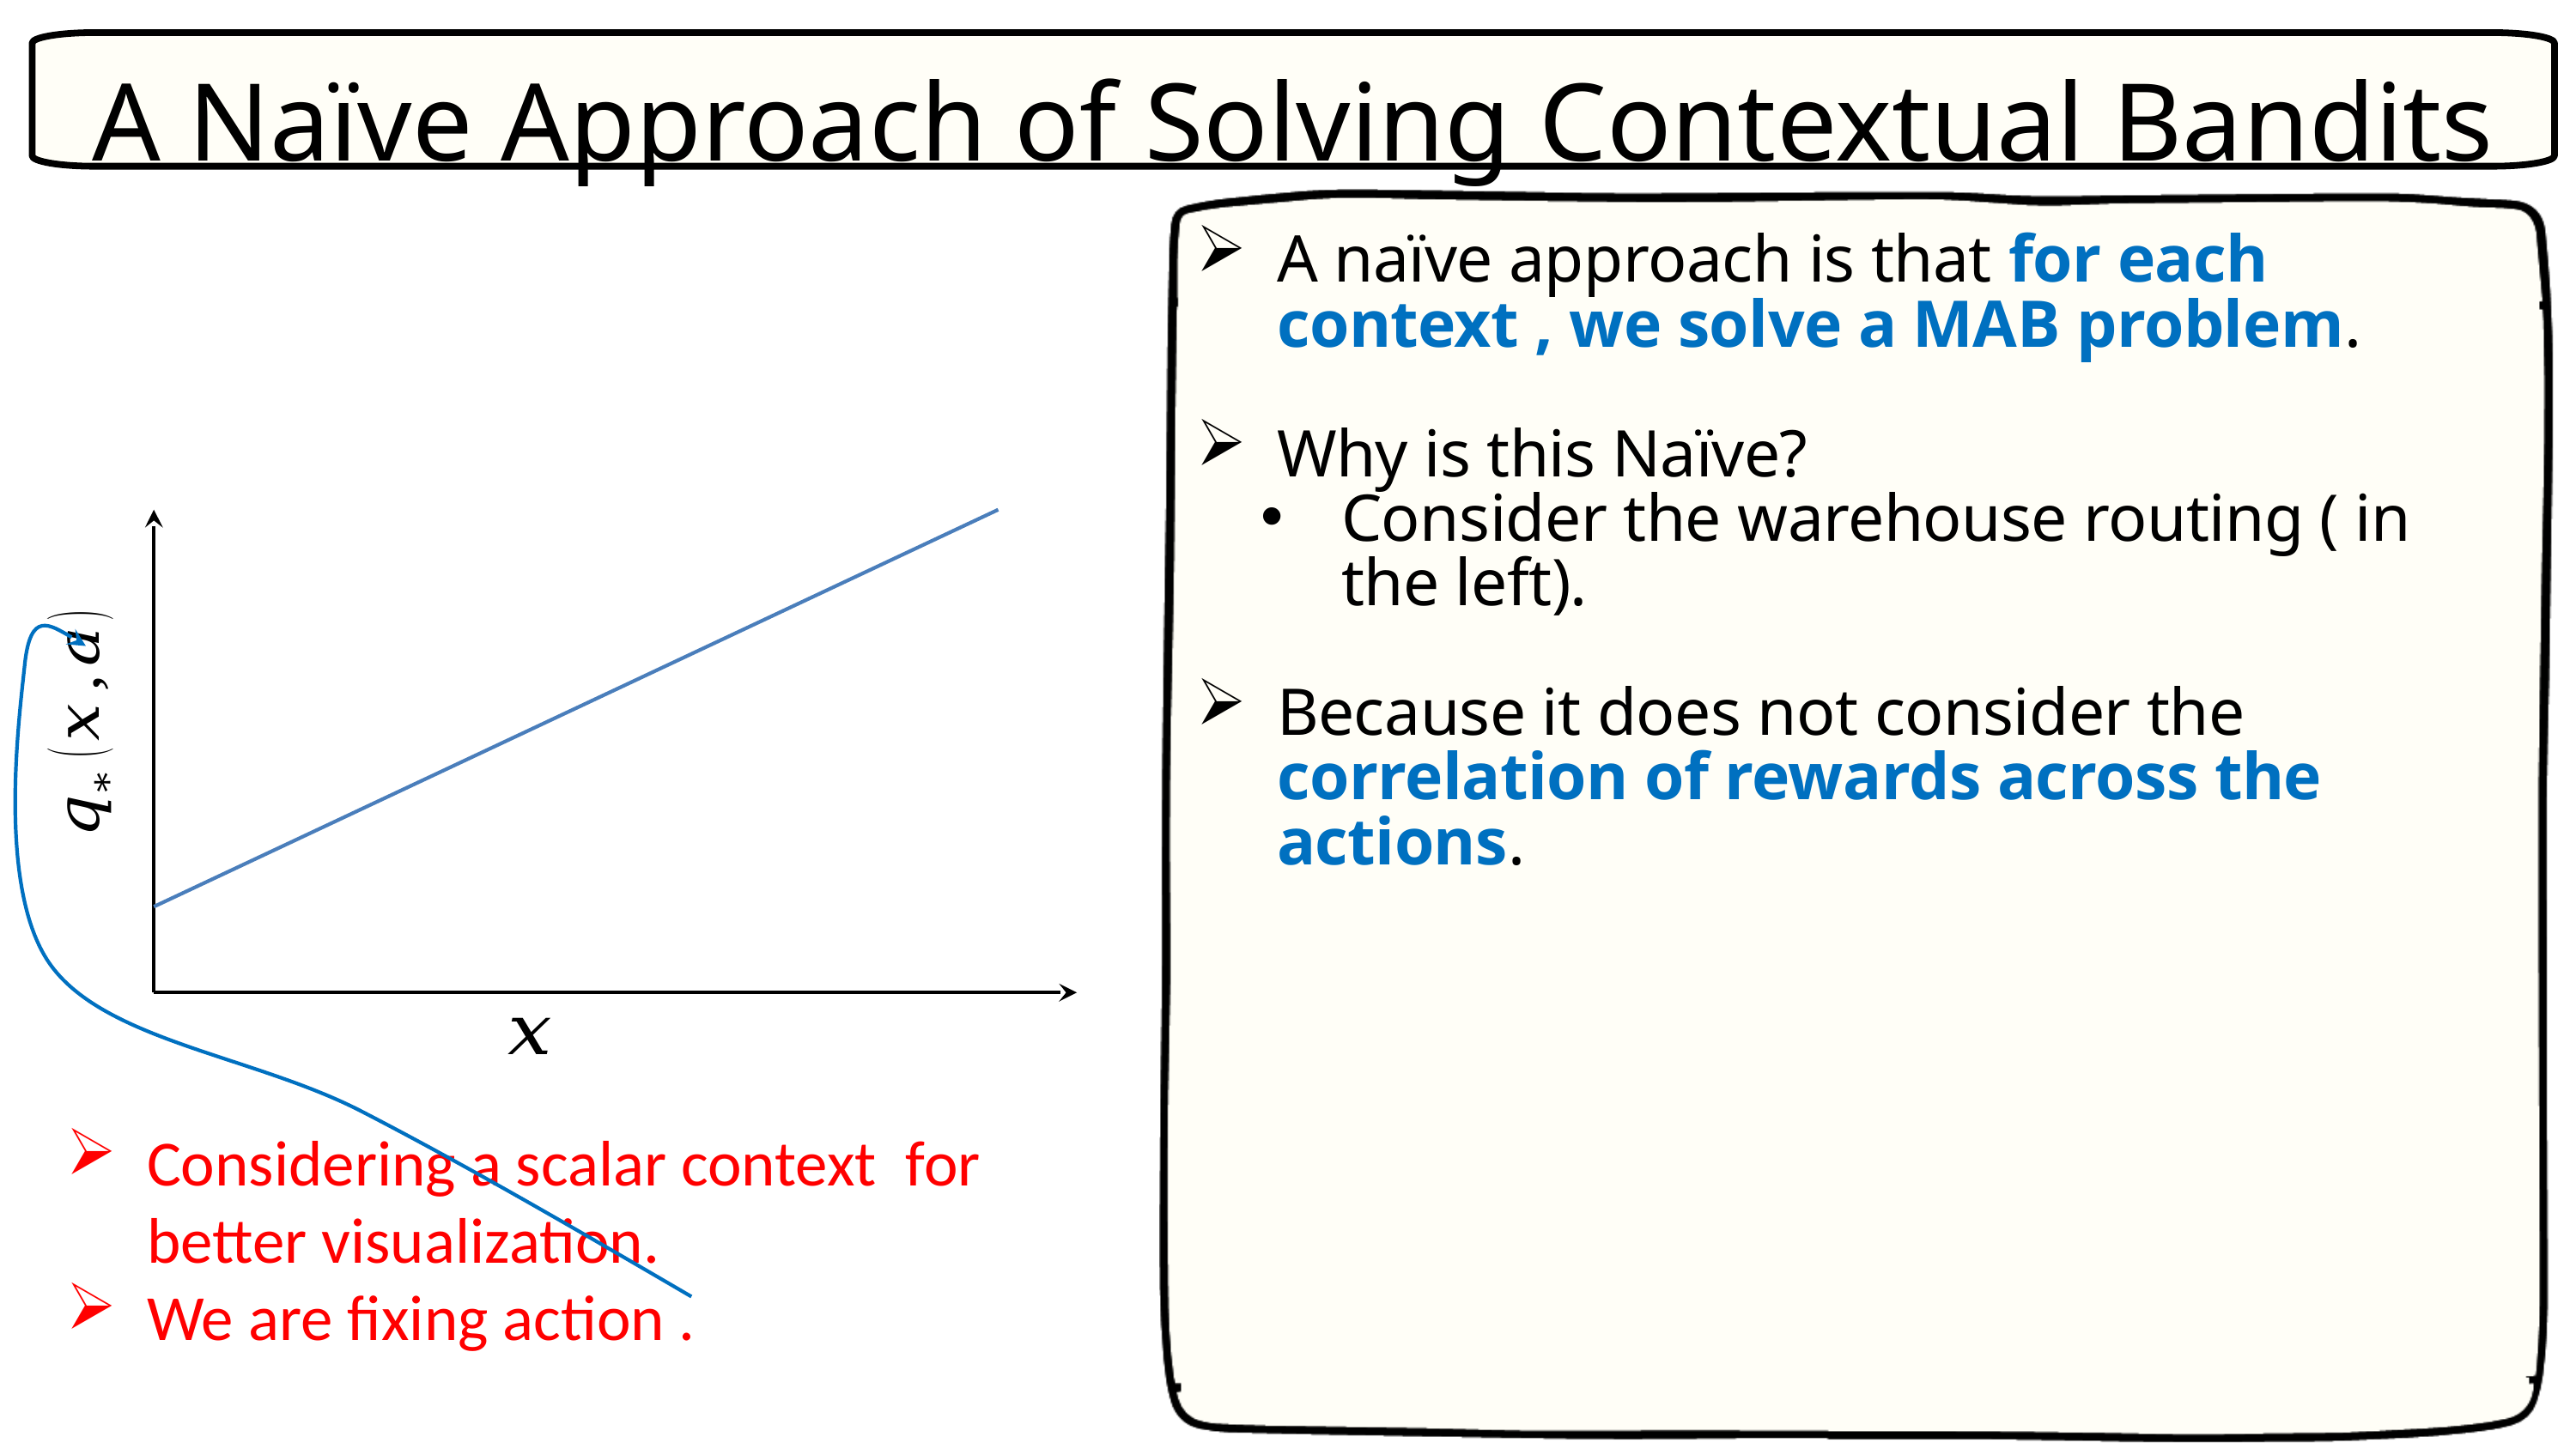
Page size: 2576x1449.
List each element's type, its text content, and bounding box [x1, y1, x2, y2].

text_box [153, 509, 999, 907]
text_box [32, 32, 2555, 167]
picture [1158, 189, 2555, 1449]
text_box A Naïve Approach of Solving Contextual Bandits [10, 0, 2576, 183]
text_box [13, 623, 693, 1299]
